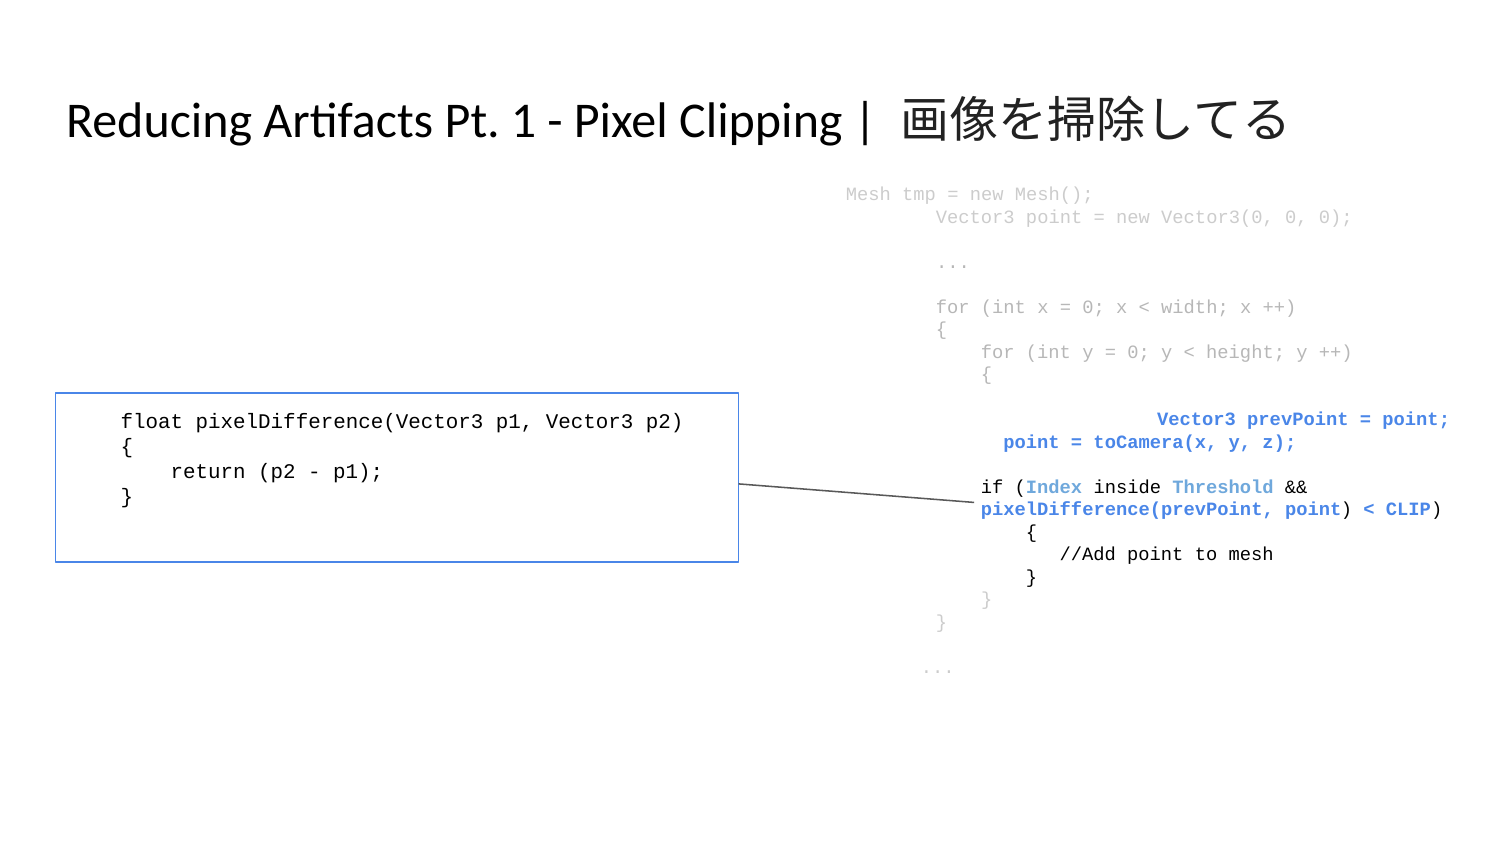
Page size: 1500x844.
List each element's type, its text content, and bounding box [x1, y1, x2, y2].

text_box float pixelDifference(Vector3 p1, Vector3 p2) { return (p2 - p1); } [55, 393, 739, 562]
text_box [738, 483, 975, 503]
title Reducing Artifacts Pt. 1 - Pixel Clipping | 画像を掃除してる [51, 72, 1449, 167]
text_box Mesh tmp = new Mesh(); Vector3 point = new Vector3(0, 0, 0); ... for (int x = 0; x < width; x ++) { for (int y = 0; y < height; y ++) { Vector3 prevPoint = point; point = toCamera(x, y, z); if (Index inside Threshold && pixelDifference(prevPoint, point) < CLIP) { //Add point to mesh } } } ... [830, 166, 1478, 789]
